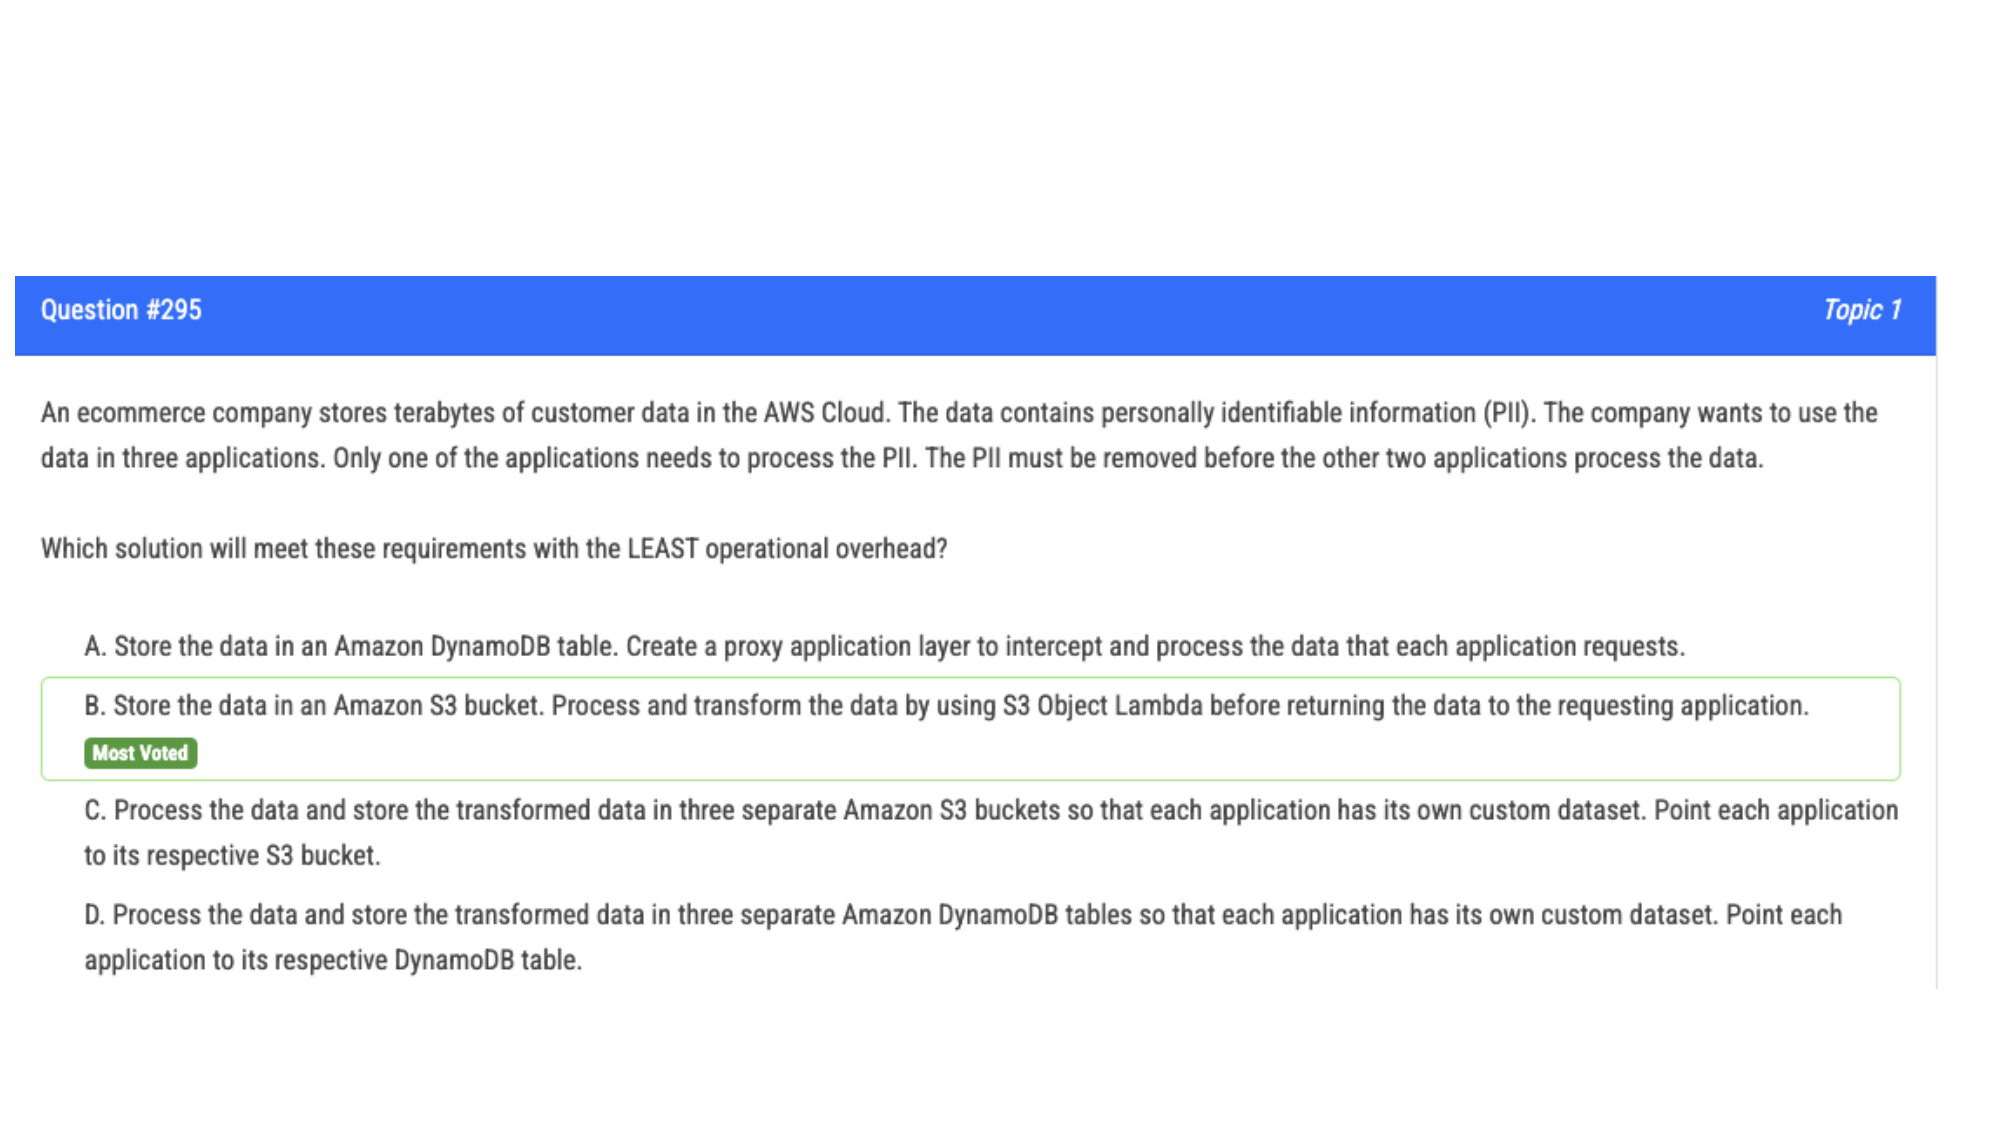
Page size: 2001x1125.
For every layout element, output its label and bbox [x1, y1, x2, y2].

picture [15, 276, 1952, 990]
